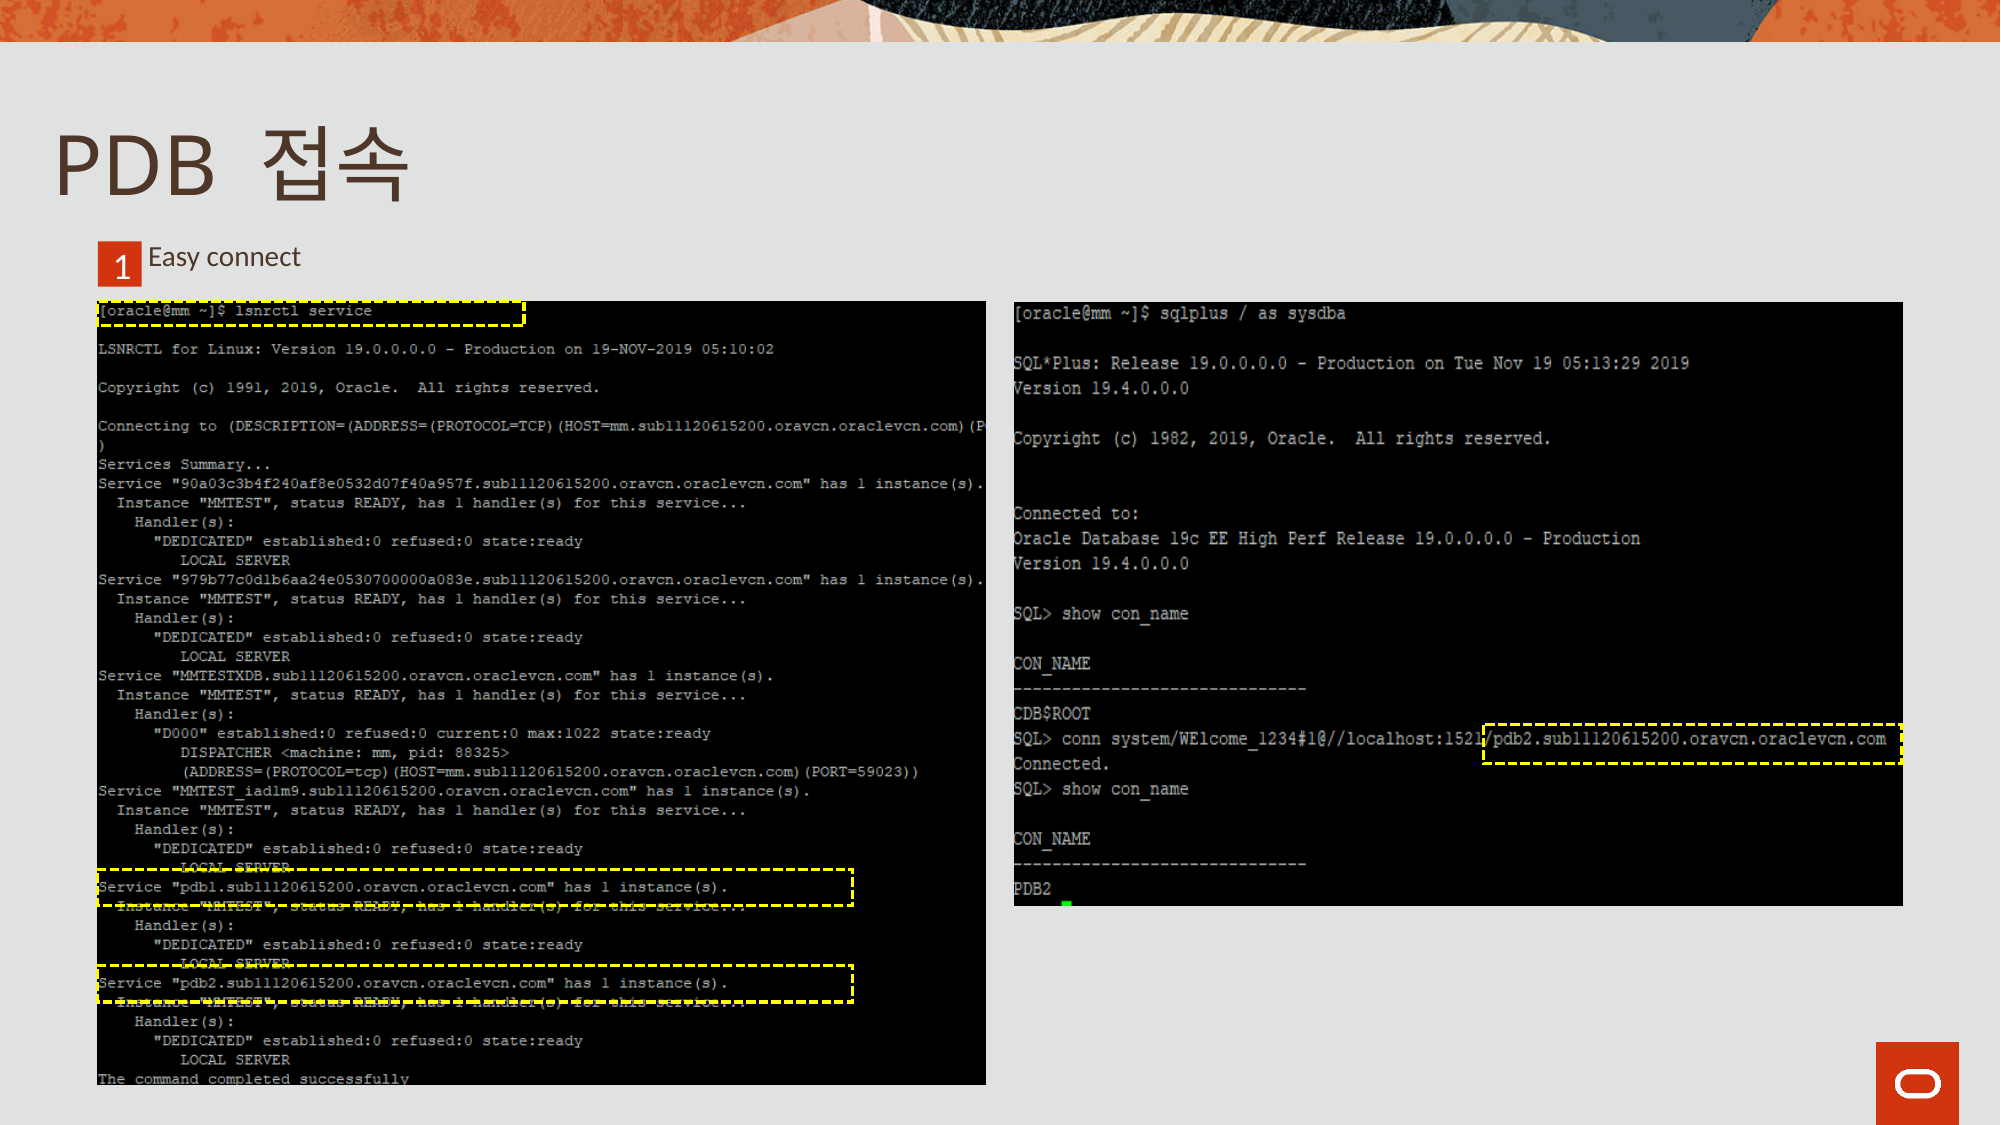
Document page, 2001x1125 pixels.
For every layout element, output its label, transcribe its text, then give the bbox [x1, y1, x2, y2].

picture [1014, 302, 1903, 906]
picture [0, 0, 2000, 42]
picture [97, 301, 986, 1085]
text_box Easy connect [143, 241, 896, 287]
text_box 1 [97, 240, 143, 288]
title PDB 접속 [52, 59, 1925, 278]
picture [1876, 1042, 1959, 1125]
